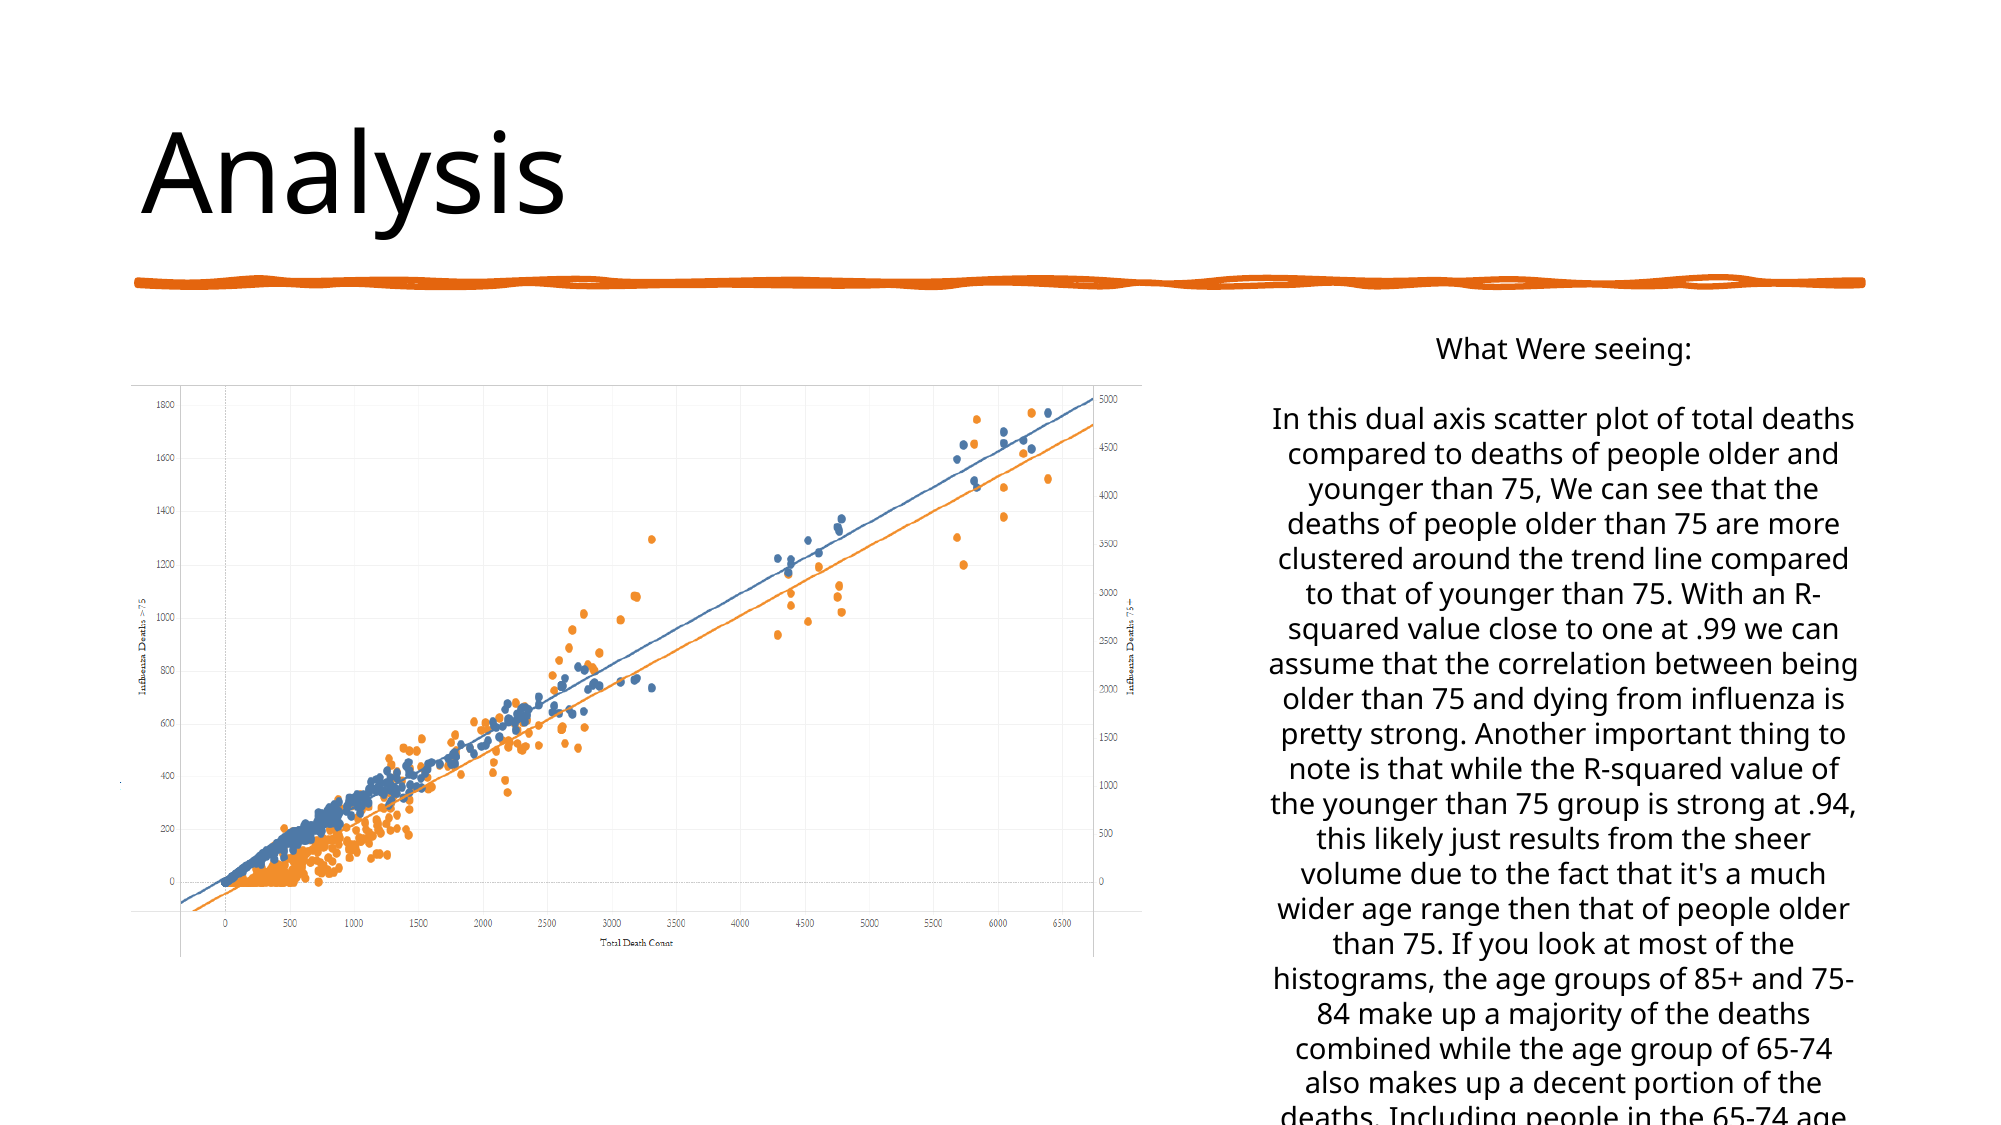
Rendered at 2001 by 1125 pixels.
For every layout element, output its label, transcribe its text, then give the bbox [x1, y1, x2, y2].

text_box What Were seeing: In this dual axis scatter plot of total deaths compared to deaths of people older and younger than 75, We can see that the deaths of people older than 75 are more clustered around the trend line compared to that of younger than 75. With an R-squared value close to one at .99 we can assume that the correlation between being older than 75 and dying from influenza is pretty strong. Another important thing to note is that while the R-squared value of the younger than 75 group is strong at .94, this likely just results from the sheer volume due to the fact that it's a much wider age range then that of people older than 75. If you look at most of the histograms, the age groups of 85+ and 75-84 make up a majority of the deaths combined while the age group of 65-74 also makes up a decent portion of the deaths. Including people in the 65-74 age range may be beneficial to this study however, you can still see that for the most part the older two groups are usually almost double the 65-74 age group. Another important thing to note is that the death count on the Y axis for people older than 75 is much greater than that of the people under 75. [1248, 323, 1880, 1125]
title Analysis [126, 59, 1851, 278]
picture [120, 372, 1154, 996]
